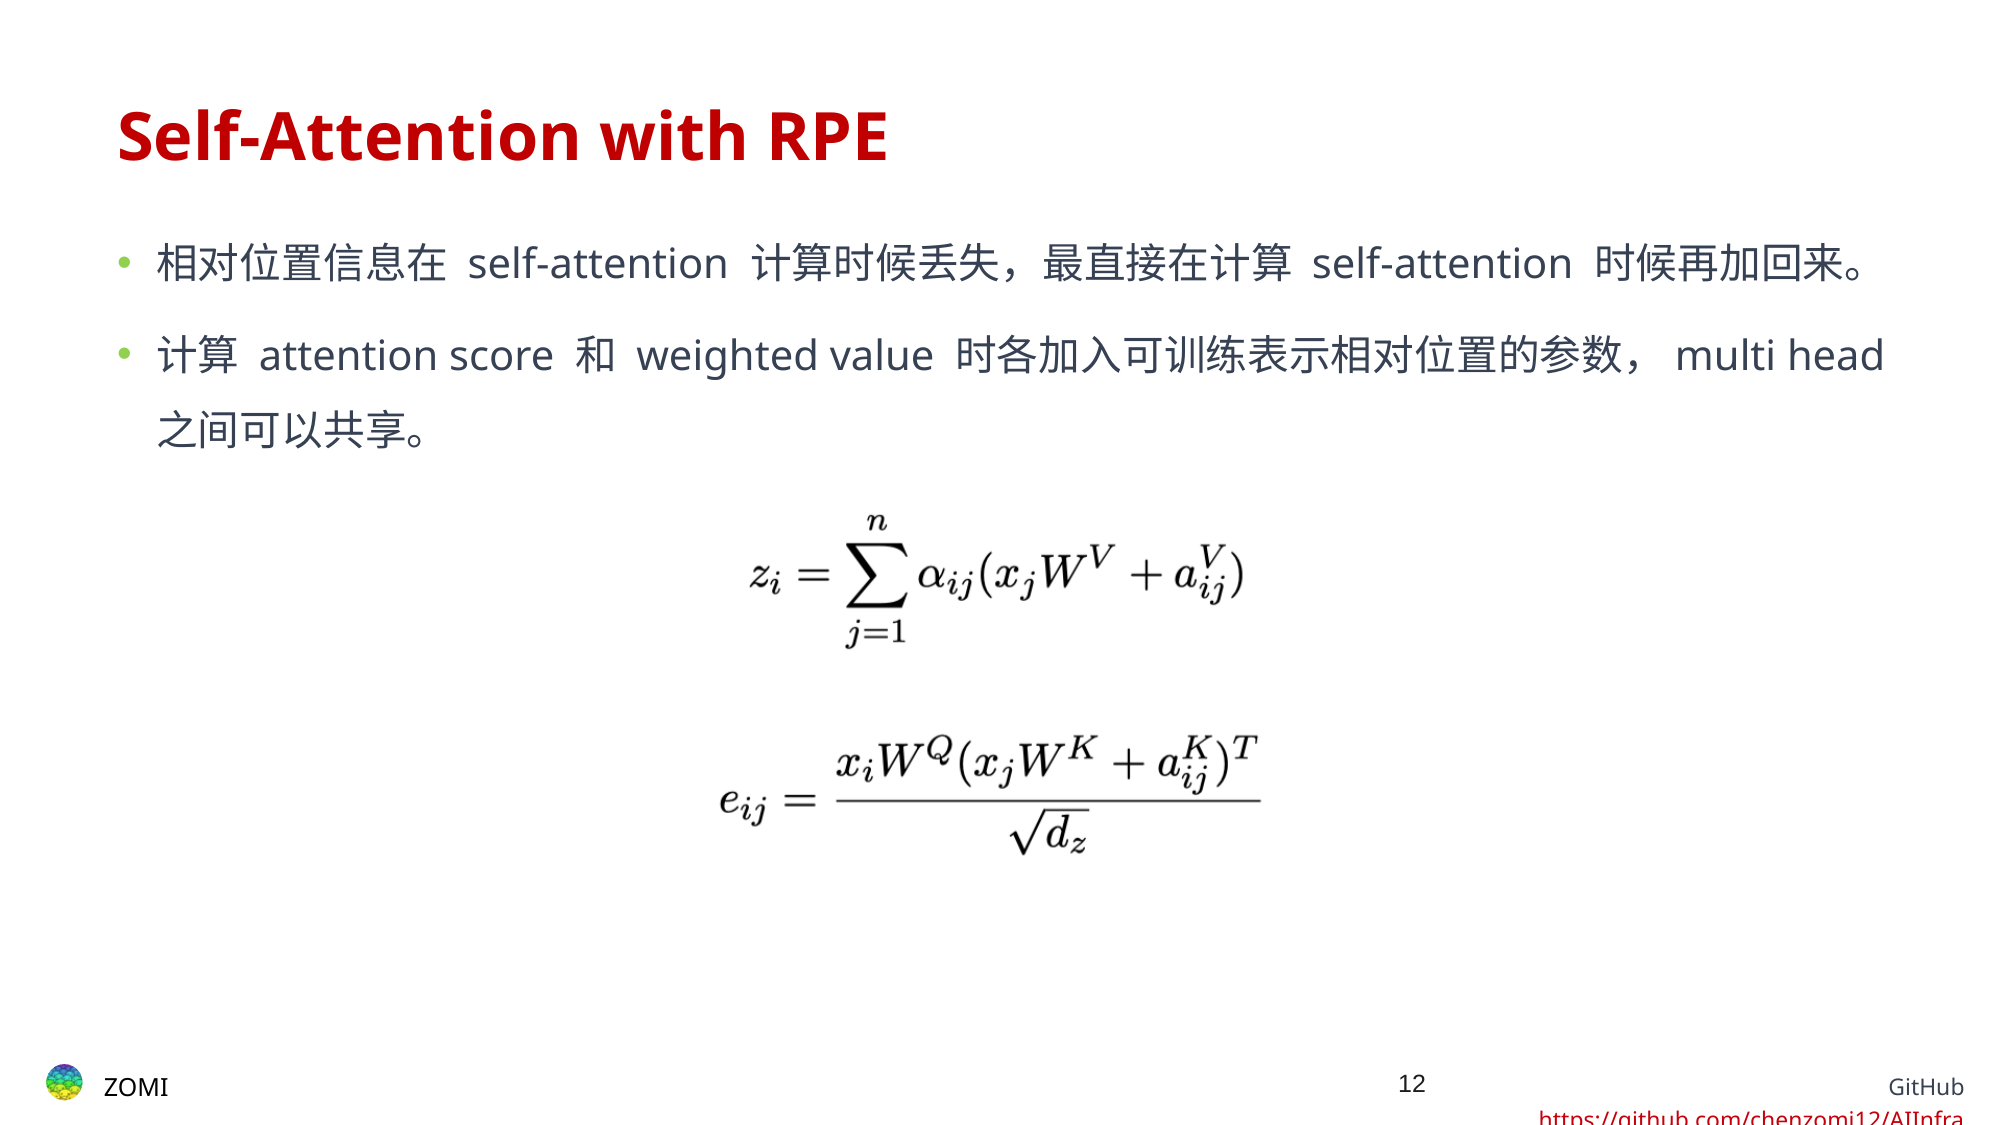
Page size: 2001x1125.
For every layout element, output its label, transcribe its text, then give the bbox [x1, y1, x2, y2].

title Self-Attention with RPE [102, 85, 1901, 183]
picture [47, 1065, 82, 1100]
list 相对位置信息在 self-attention 计算时候丢失，最直接在计算 self-attention 时候再加回来。 计算 attention score 和 weighted value 时各加入可训练表示相对位置的参数，multi head之间可以共享。 [102, 204, 1901, 1043]
picture [721, 490, 1279, 669]
picture [679, 704, 1324, 883]
